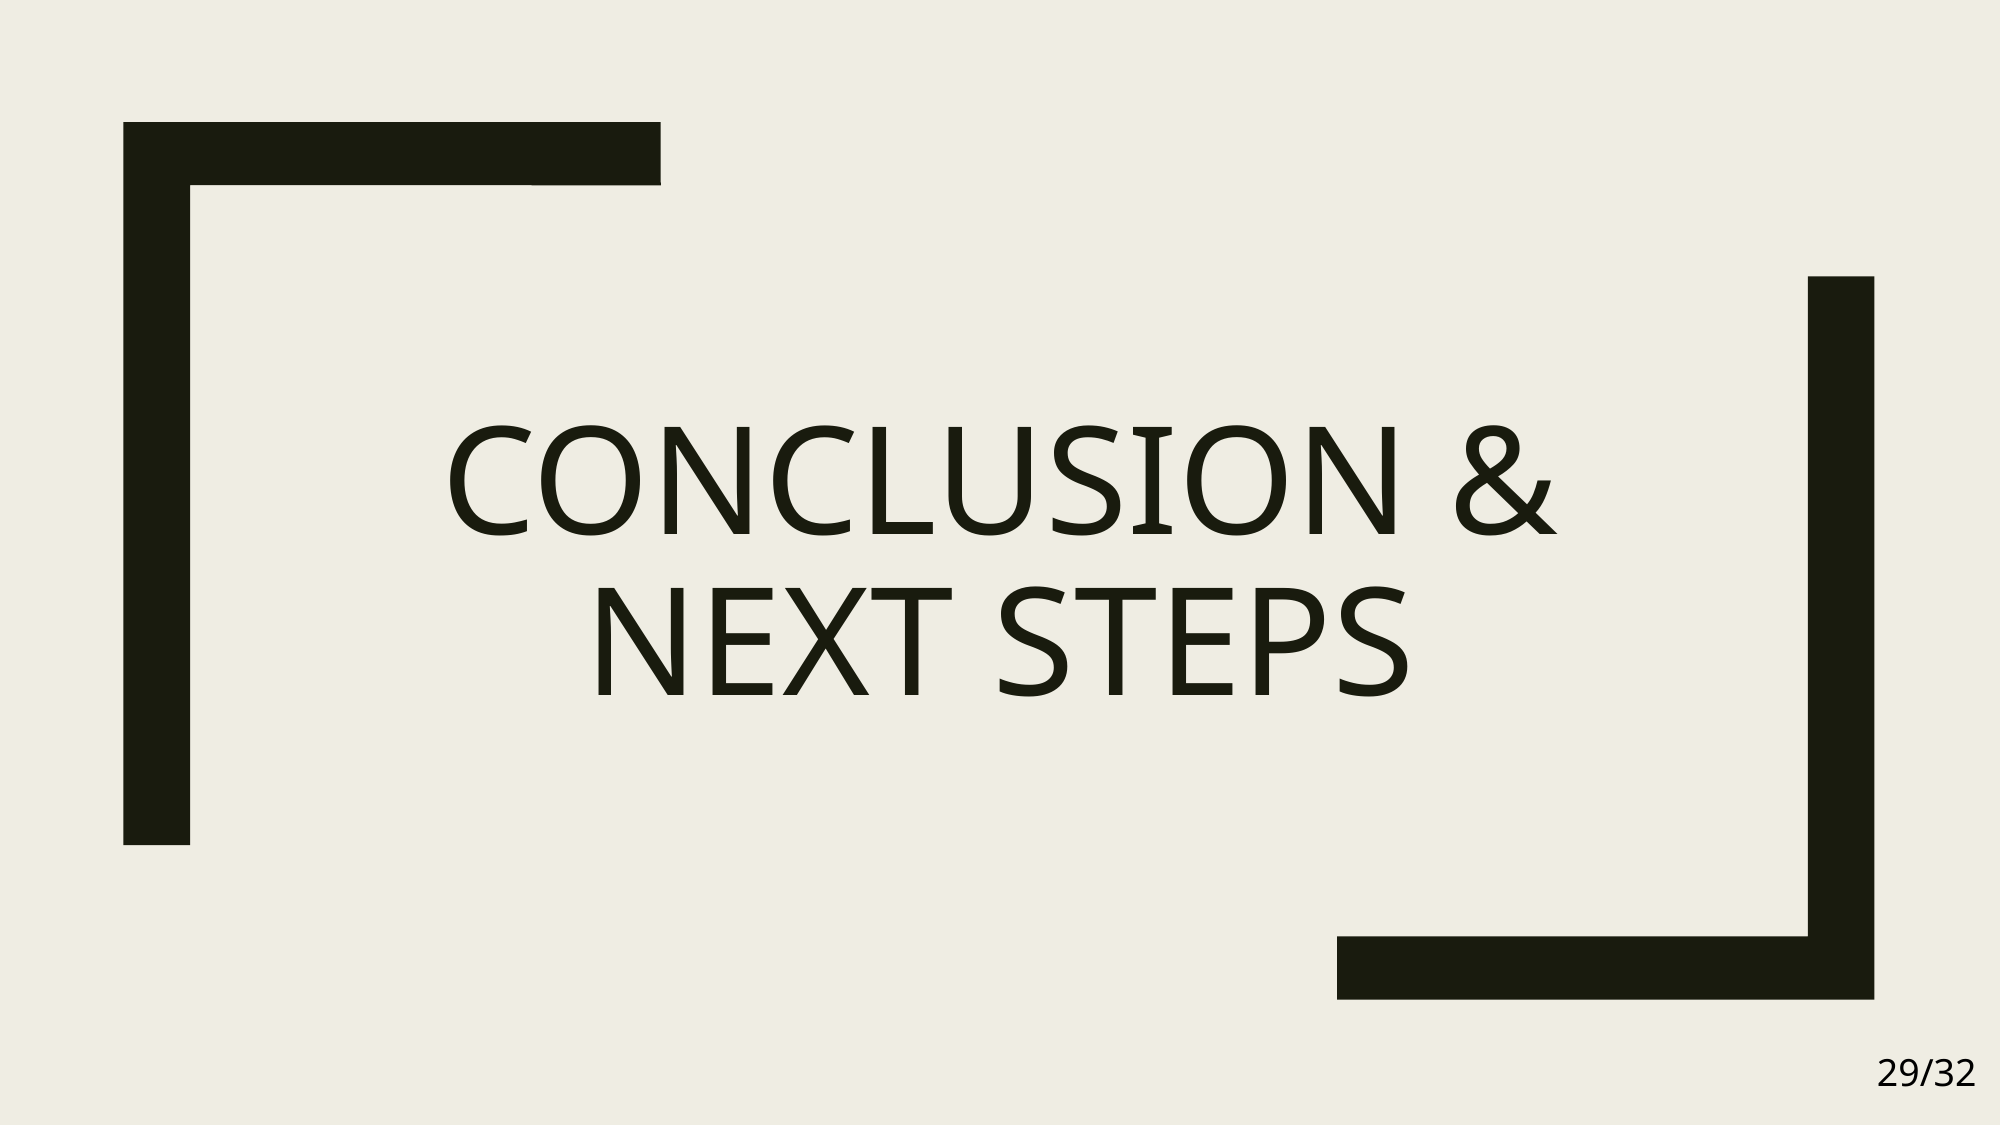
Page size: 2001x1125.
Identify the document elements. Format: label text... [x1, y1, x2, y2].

text_box 29/32 [1862, 1041, 2000, 1102]
title CONCLUSION & next steps [314, 390, 1686, 735]
